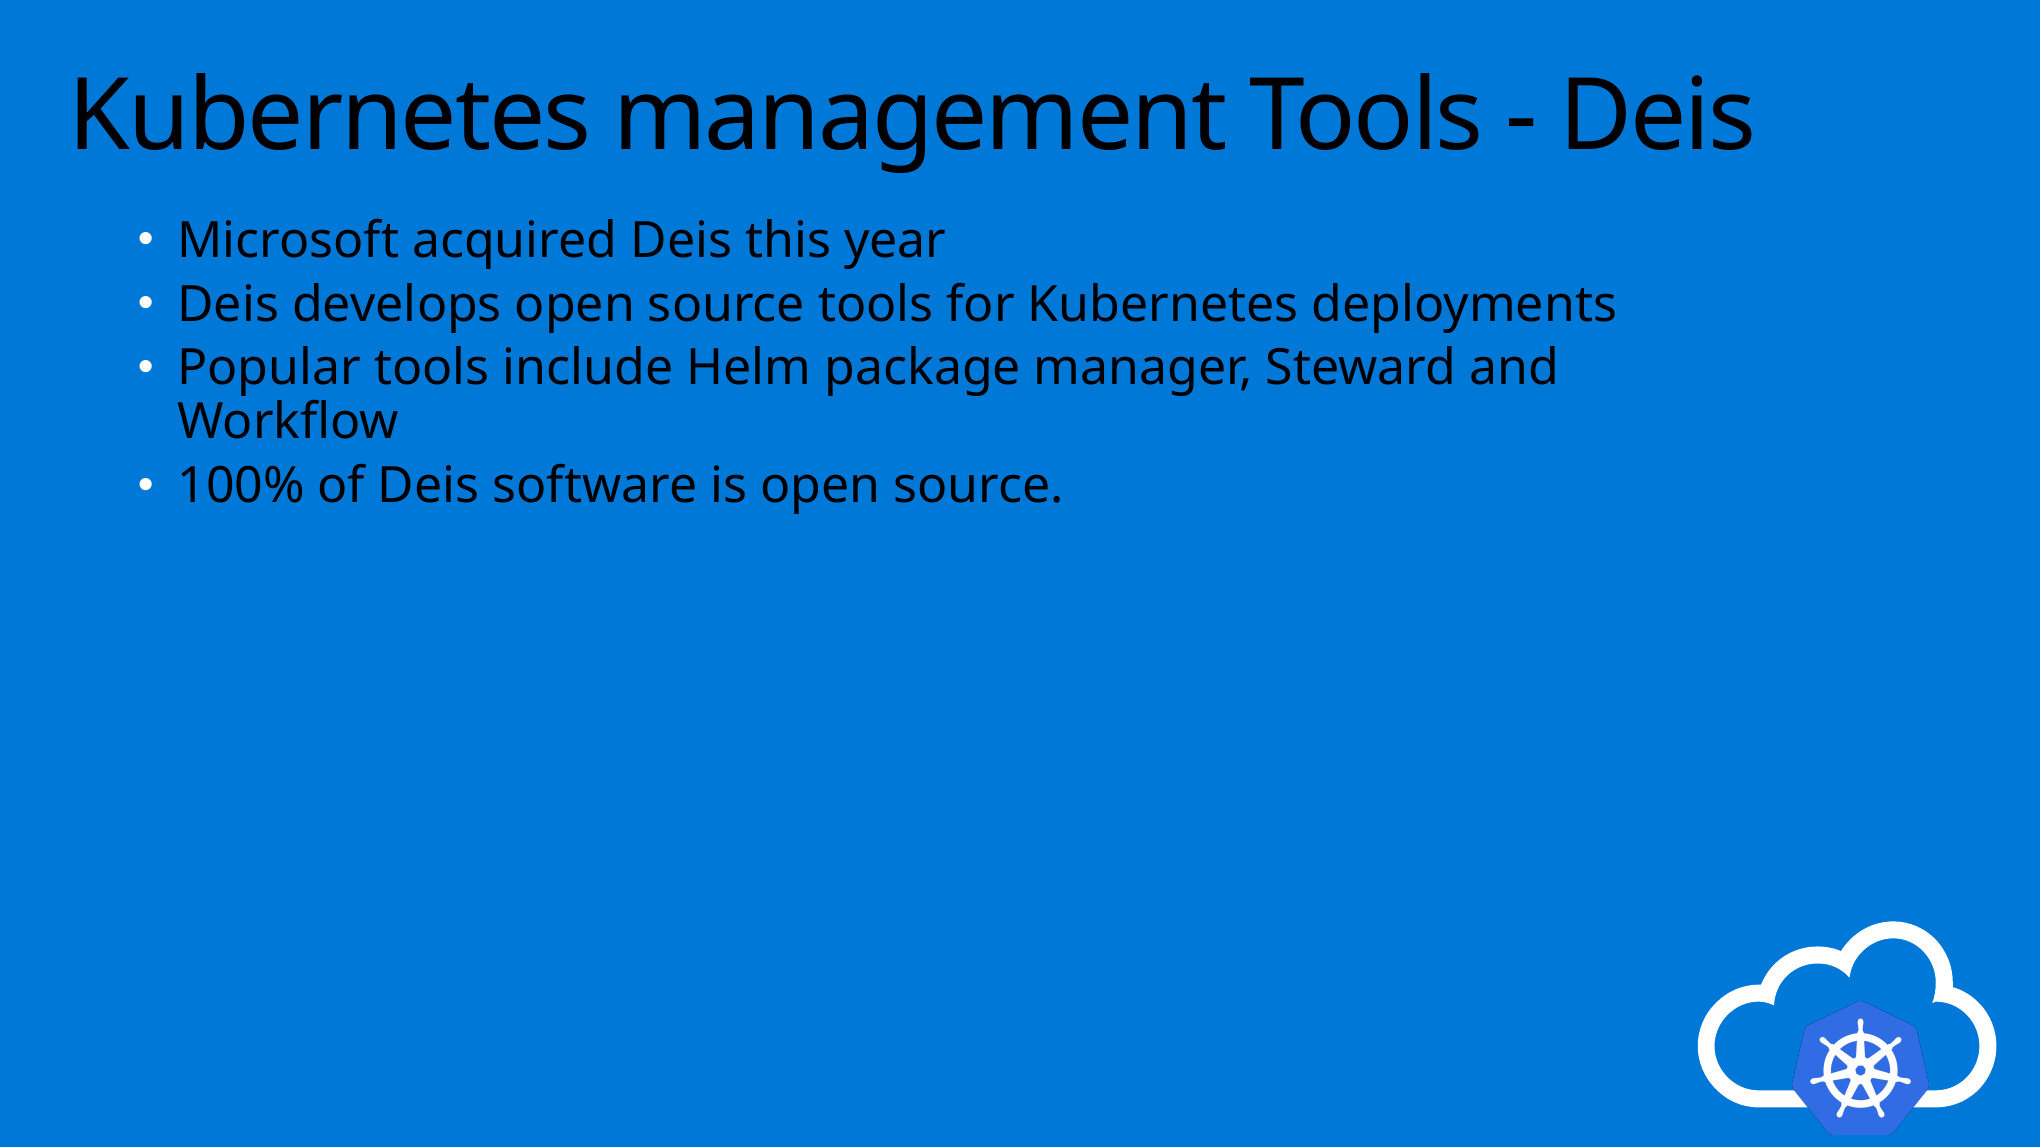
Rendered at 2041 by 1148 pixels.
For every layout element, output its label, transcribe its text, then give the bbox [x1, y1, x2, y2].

picture [1791, 1001, 1930, 1136]
title Kubernetes management Tools - Deis [45, 48, 1996, 199]
text_box [1697, 921, 1997, 1108]
list Microsoft acquired Deis this year Deis develops open source tools for Kubernetes deployments Popular tools include Helm package manager, Steward and Workflow 100% of Deis software is open source. [57, 198, 1817, 551]
